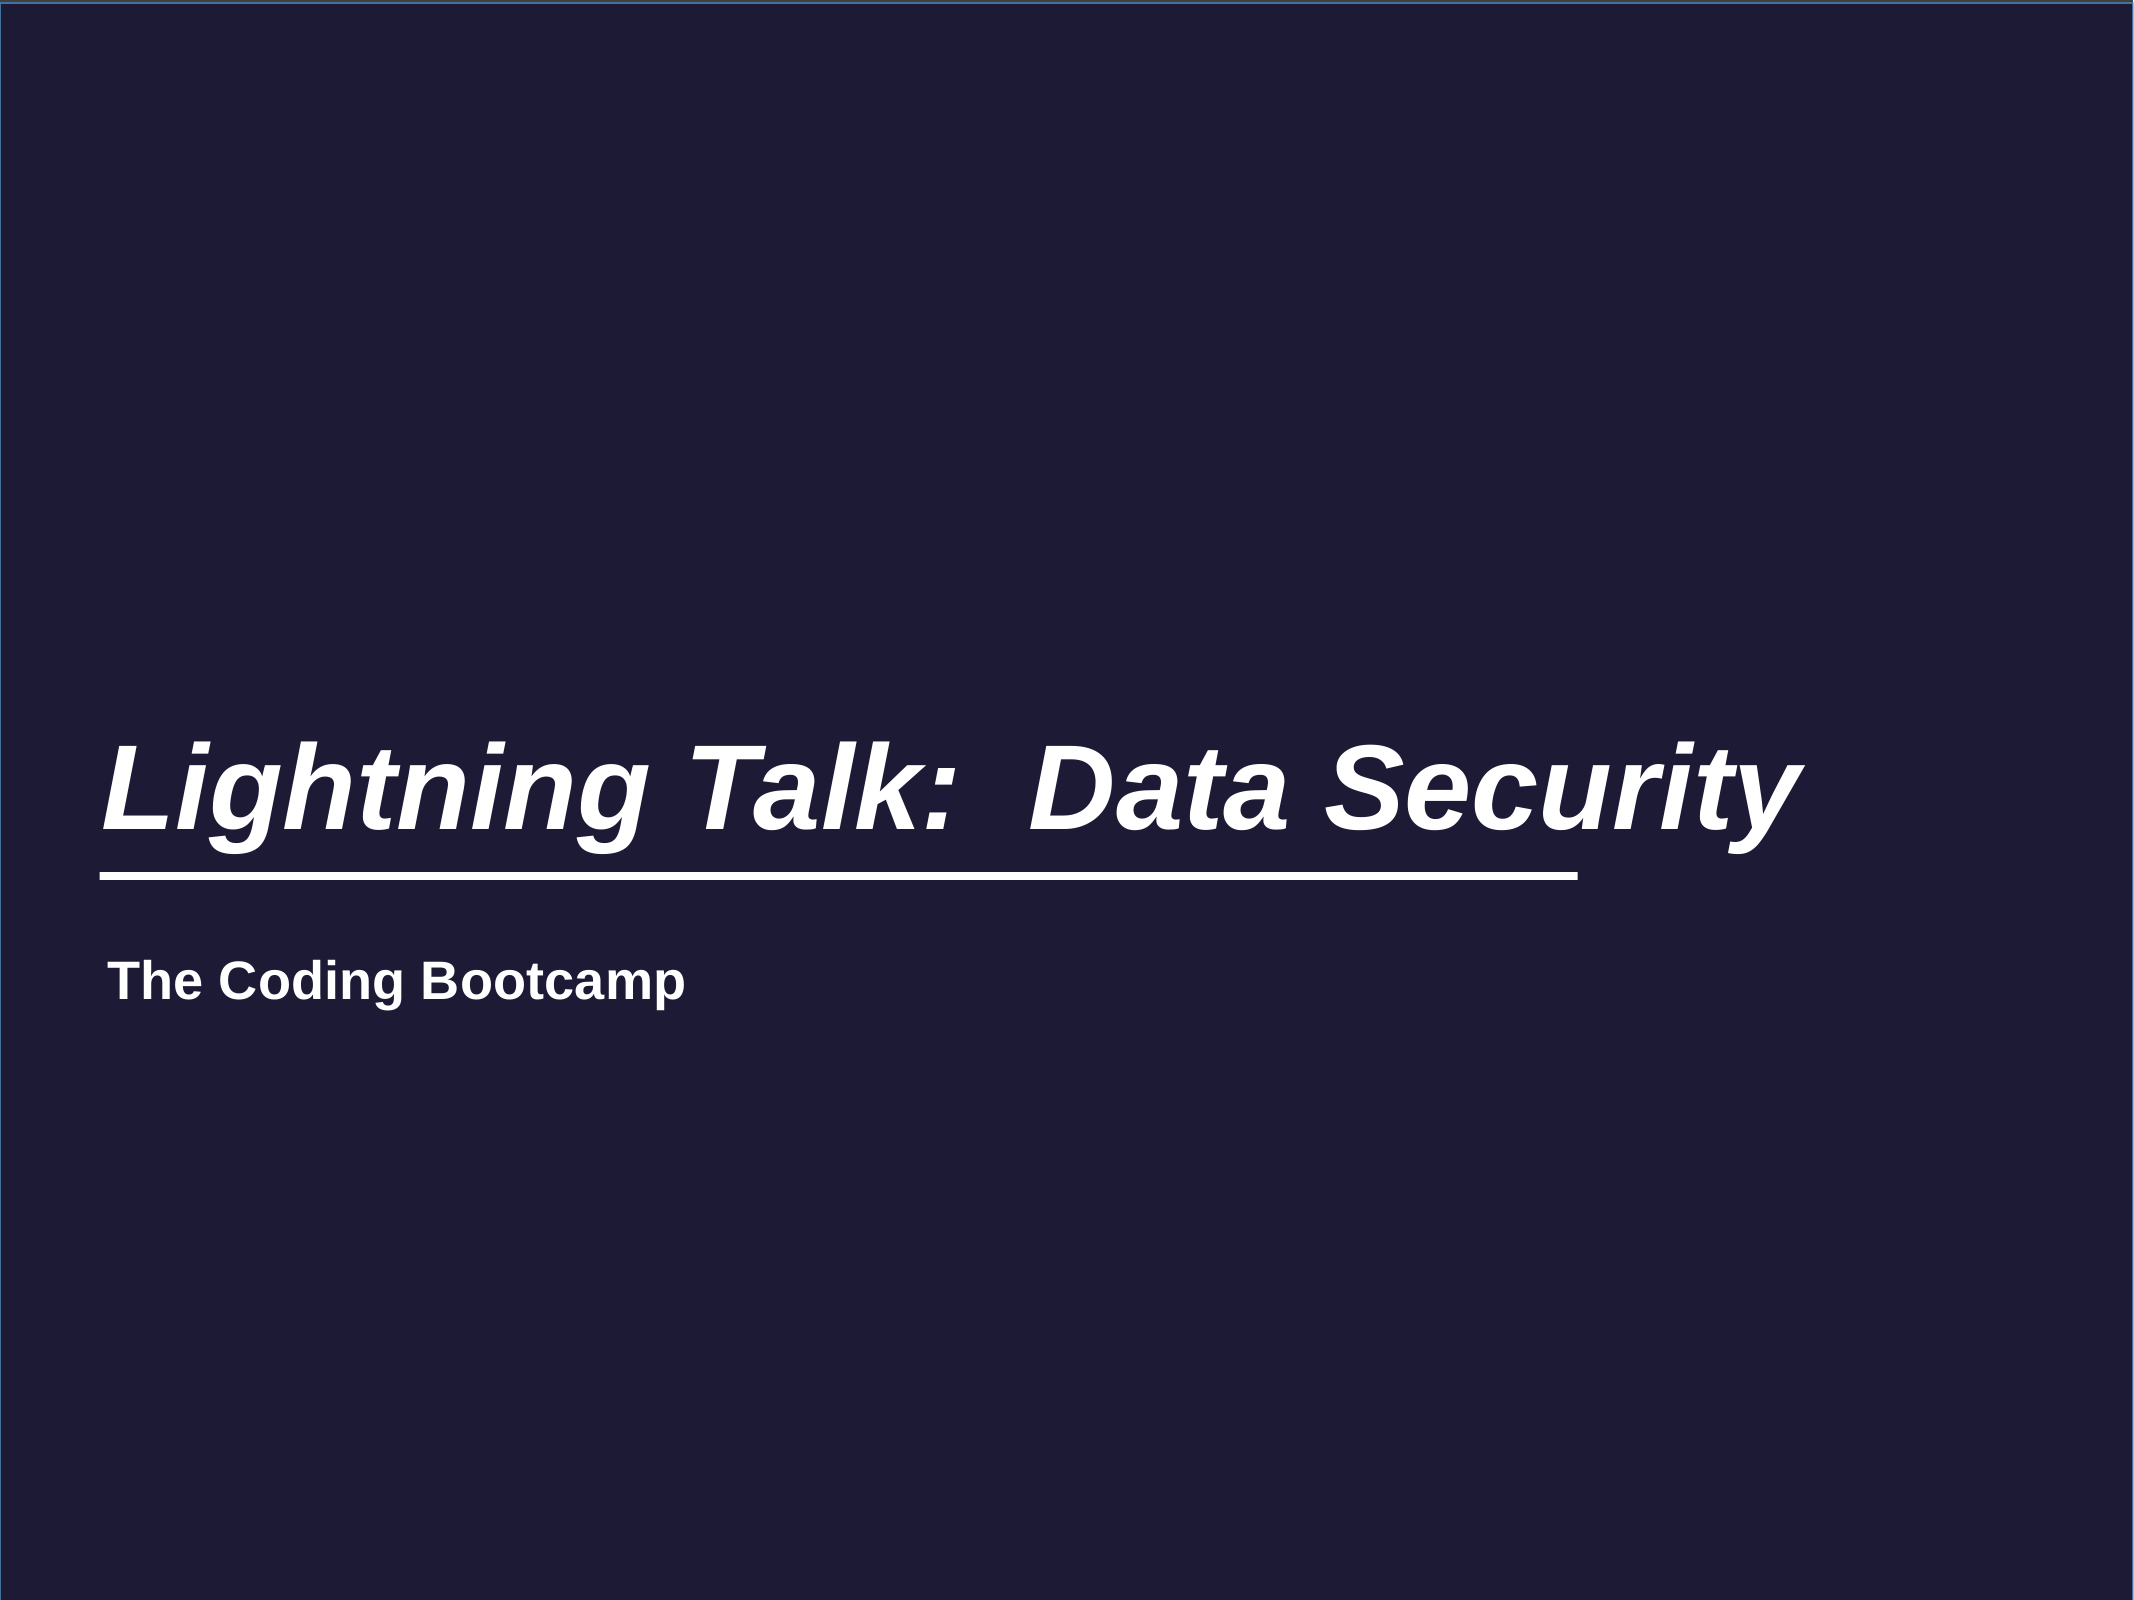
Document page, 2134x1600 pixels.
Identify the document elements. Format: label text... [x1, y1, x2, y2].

title Lightning Talk: Data Security [90, 688, 2012, 893]
